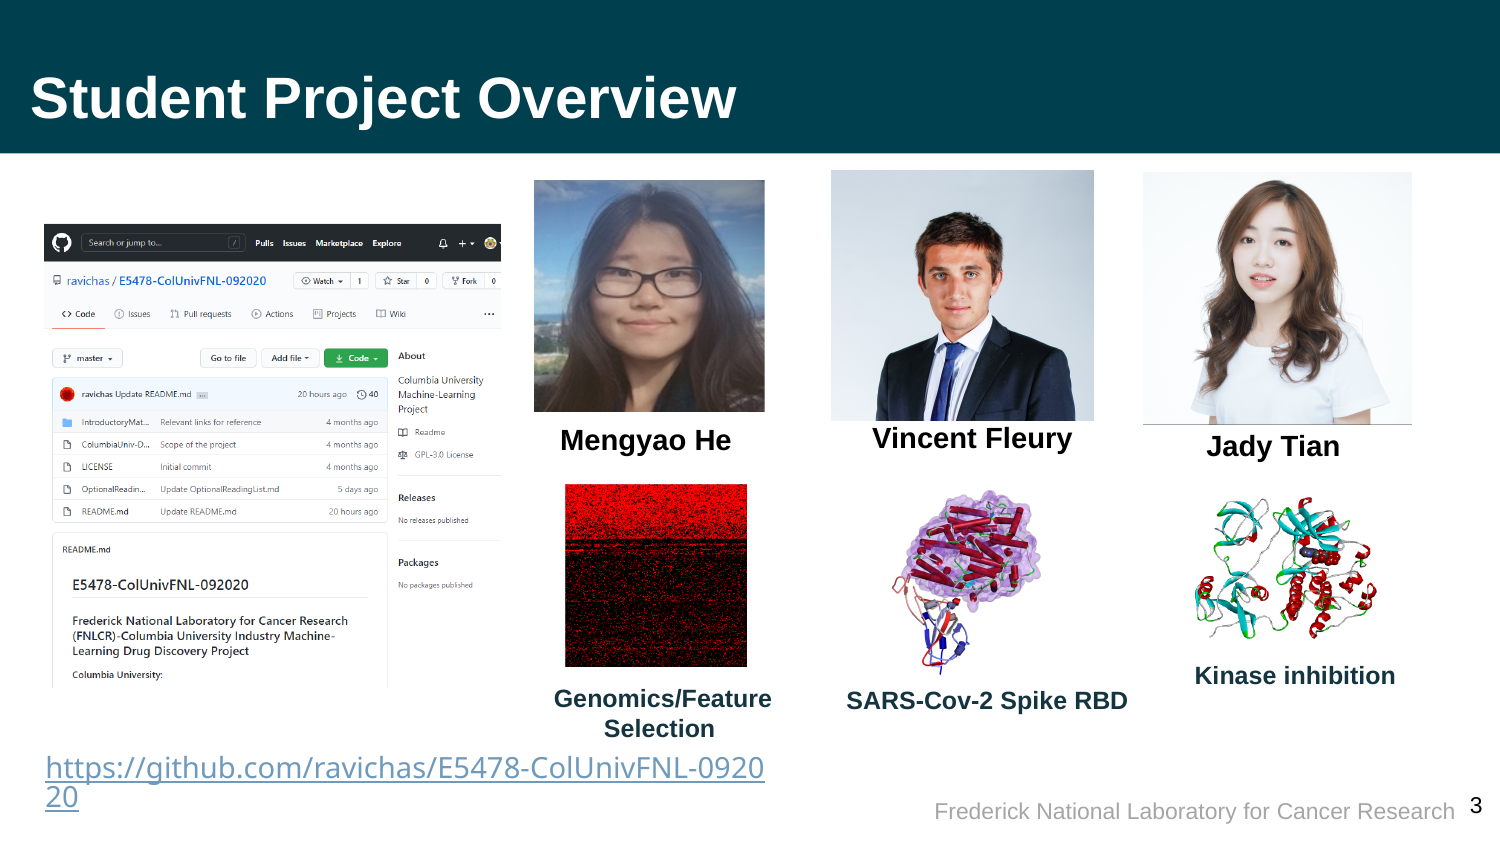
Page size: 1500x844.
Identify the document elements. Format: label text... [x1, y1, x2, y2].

text_box Jady Tian [1191, 434, 1364, 470]
slide_number 3 [1403, 779, 1494, 844]
text_box Vincent Fleury [857, 412, 1114, 462]
picture [891, 490, 1041, 676]
text_box Genomics/Feature Selection [516, 675, 810, 751]
text_box Mengyao He [548, 420, 751, 457]
title Student Project Overview [19, 76, 831, 137]
picture [1142, 172, 1413, 426]
picture [522, 180, 765, 412]
picture [1182, 487, 1393, 645]
text_box https://github.com/ravichas/E5478-ColUnivFNL-092020 [30, 742, 787, 832]
picture [831, 169, 1094, 421]
picture [43, 220, 501, 689]
picture [565, 484, 747, 667]
text_box SARS-Cov-2 Spike RBD [831, 677, 1147, 722]
text_box Kinase inhibition [1179, 651, 1452, 697]
